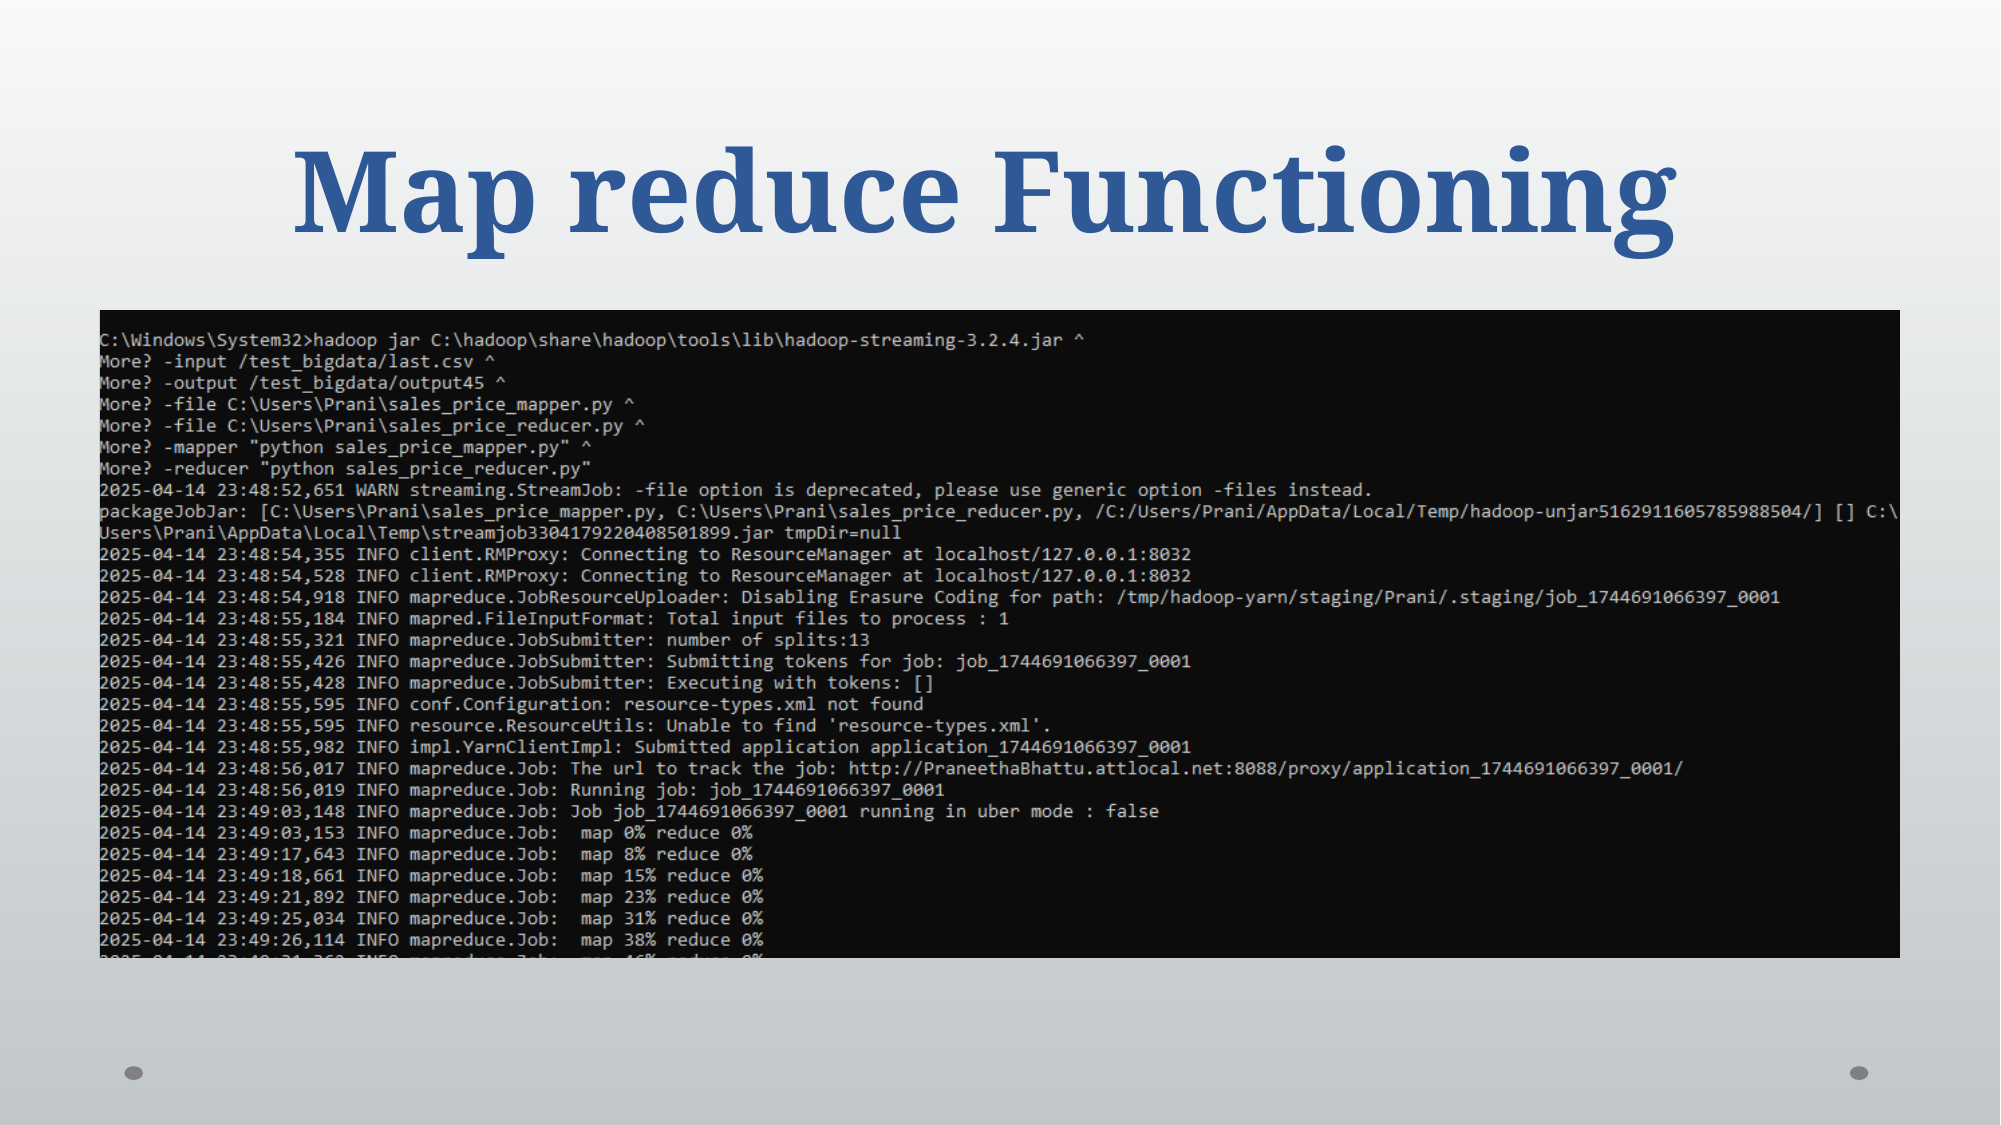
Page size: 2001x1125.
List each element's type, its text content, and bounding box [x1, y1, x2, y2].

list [99, 310, 1901, 958]
title Map reduce Functioning [99, 0, 1900, 263]
